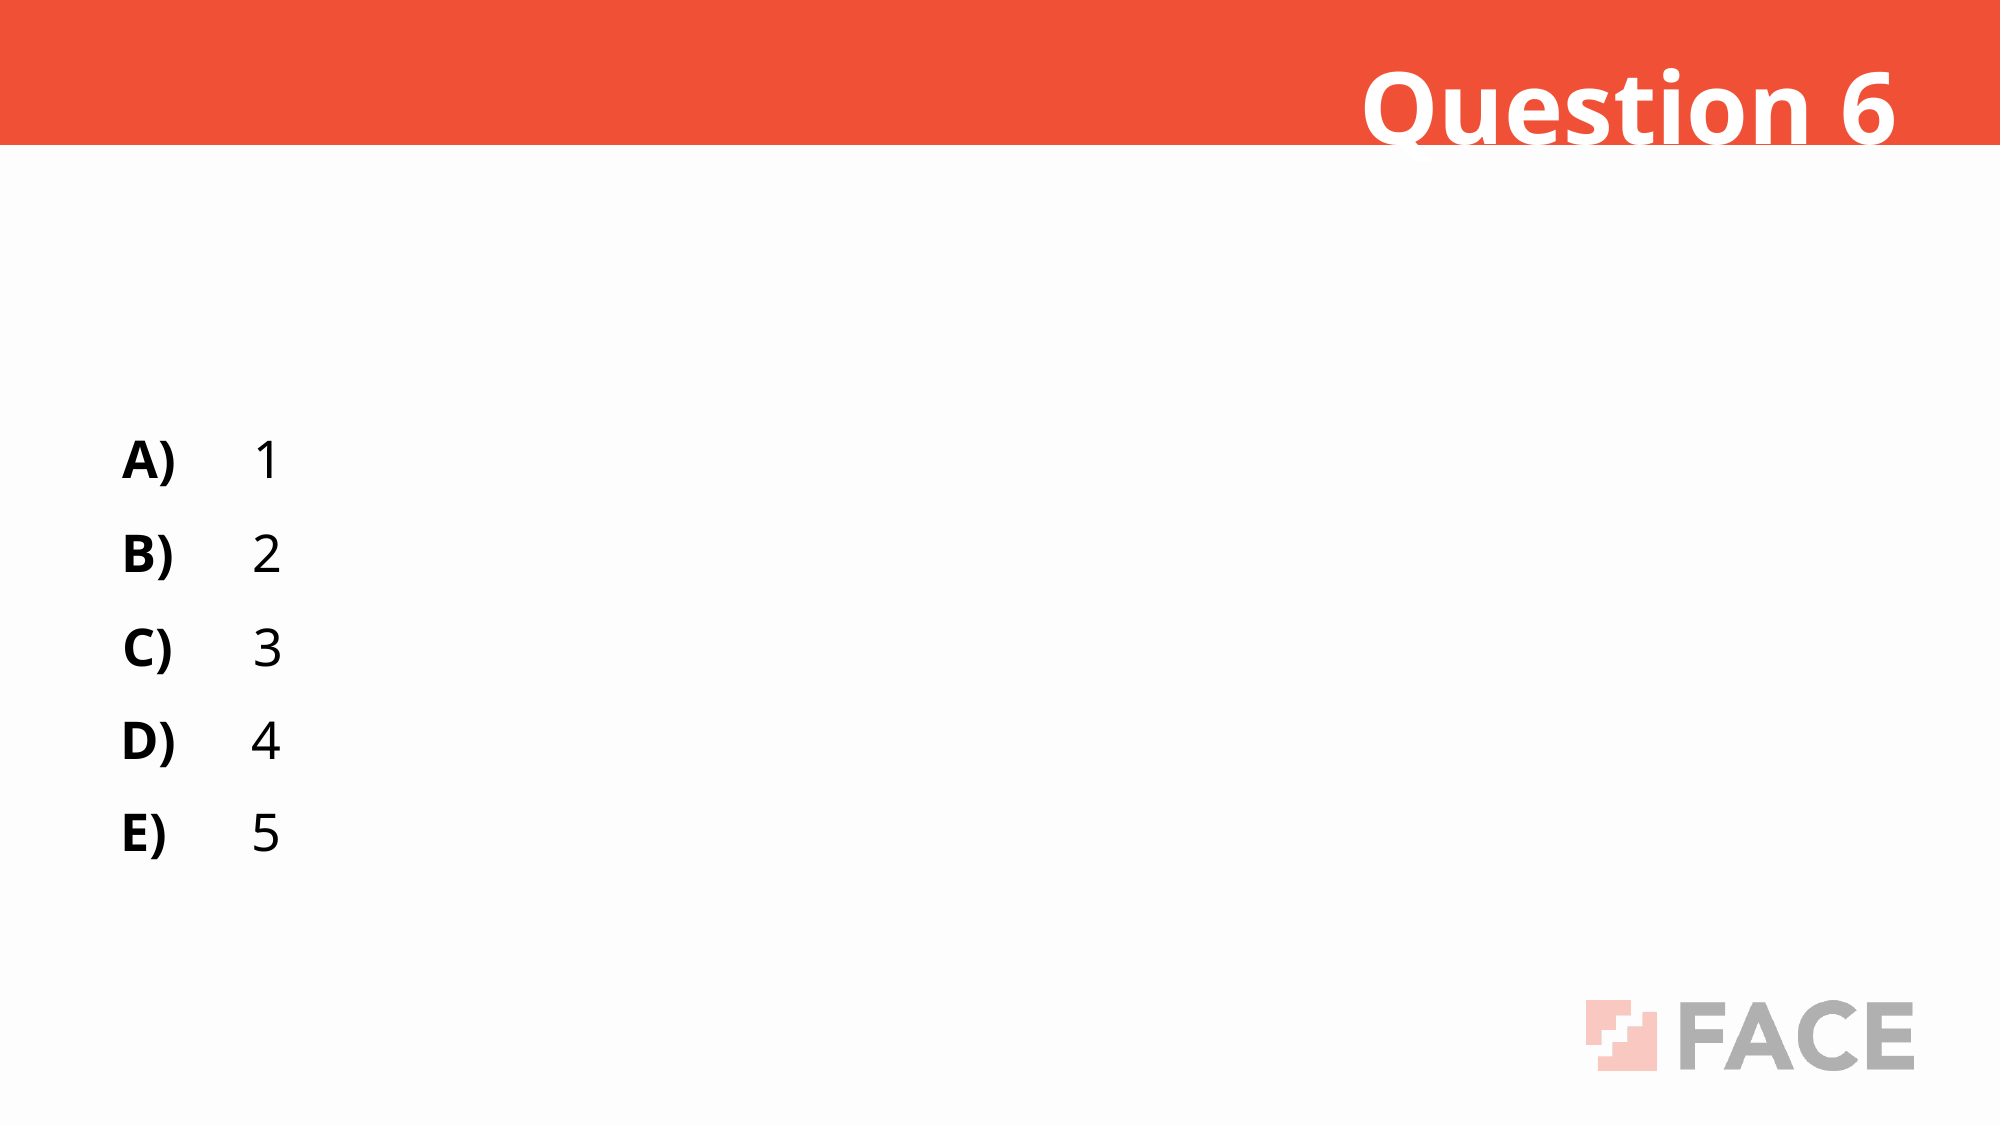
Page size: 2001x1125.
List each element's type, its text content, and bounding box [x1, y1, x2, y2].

text_box 1 [238, 387, 1896, 497]
text_box A) [107, 387, 223, 497]
text_box D) [105, 668, 220, 760]
text_box 4 [236, 668, 1893, 760]
text_box 2 [237, 481, 1894, 591]
text_box Question 6 [638, 37, 1914, 173]
text_box 3 [238, 576, 1896, 685]
text_box [0, 0, 2000, 147]
text_box E) [105, 760, 220, 870]
picture [1586, 1000, 1914, 1072]
text_box 5 [236, 760, 1893, 870]
text_box B) [106, 481, 221, 591]
text_box C) [107, 576, 223, 685]
